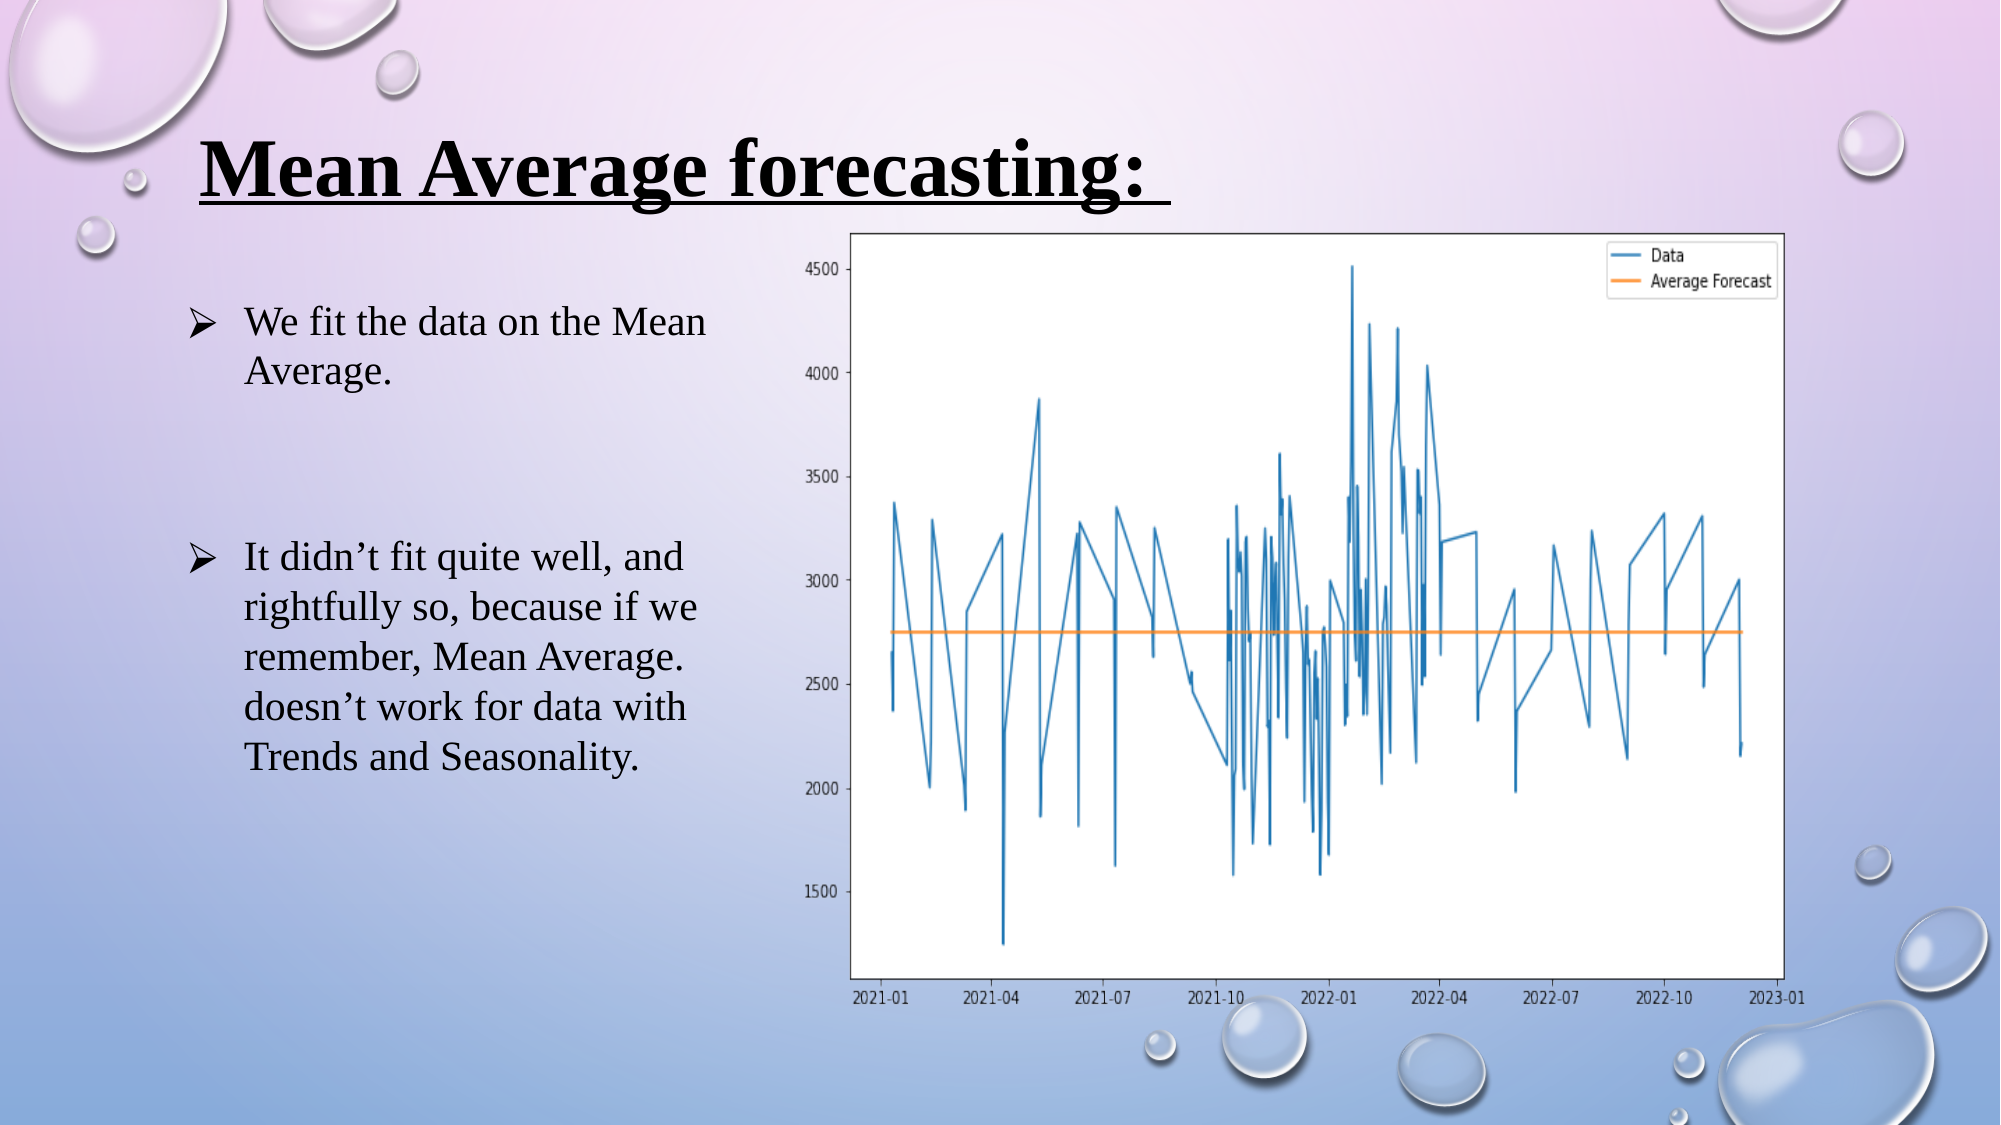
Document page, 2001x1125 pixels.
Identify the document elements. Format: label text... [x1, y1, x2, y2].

text_box Mean Average forecasting: [184, 105, 1253, 221]
picture [0, 0, 2000, 1125]
text_box It didn’t fit quite well, and rightfully so, because if we remember, Mean Average. doesn’t work for data with Trends and Seasonality. [172, 521, 734, 832]
text_box We fit the data on the Mean Average. [172, 285, 734, 446]
